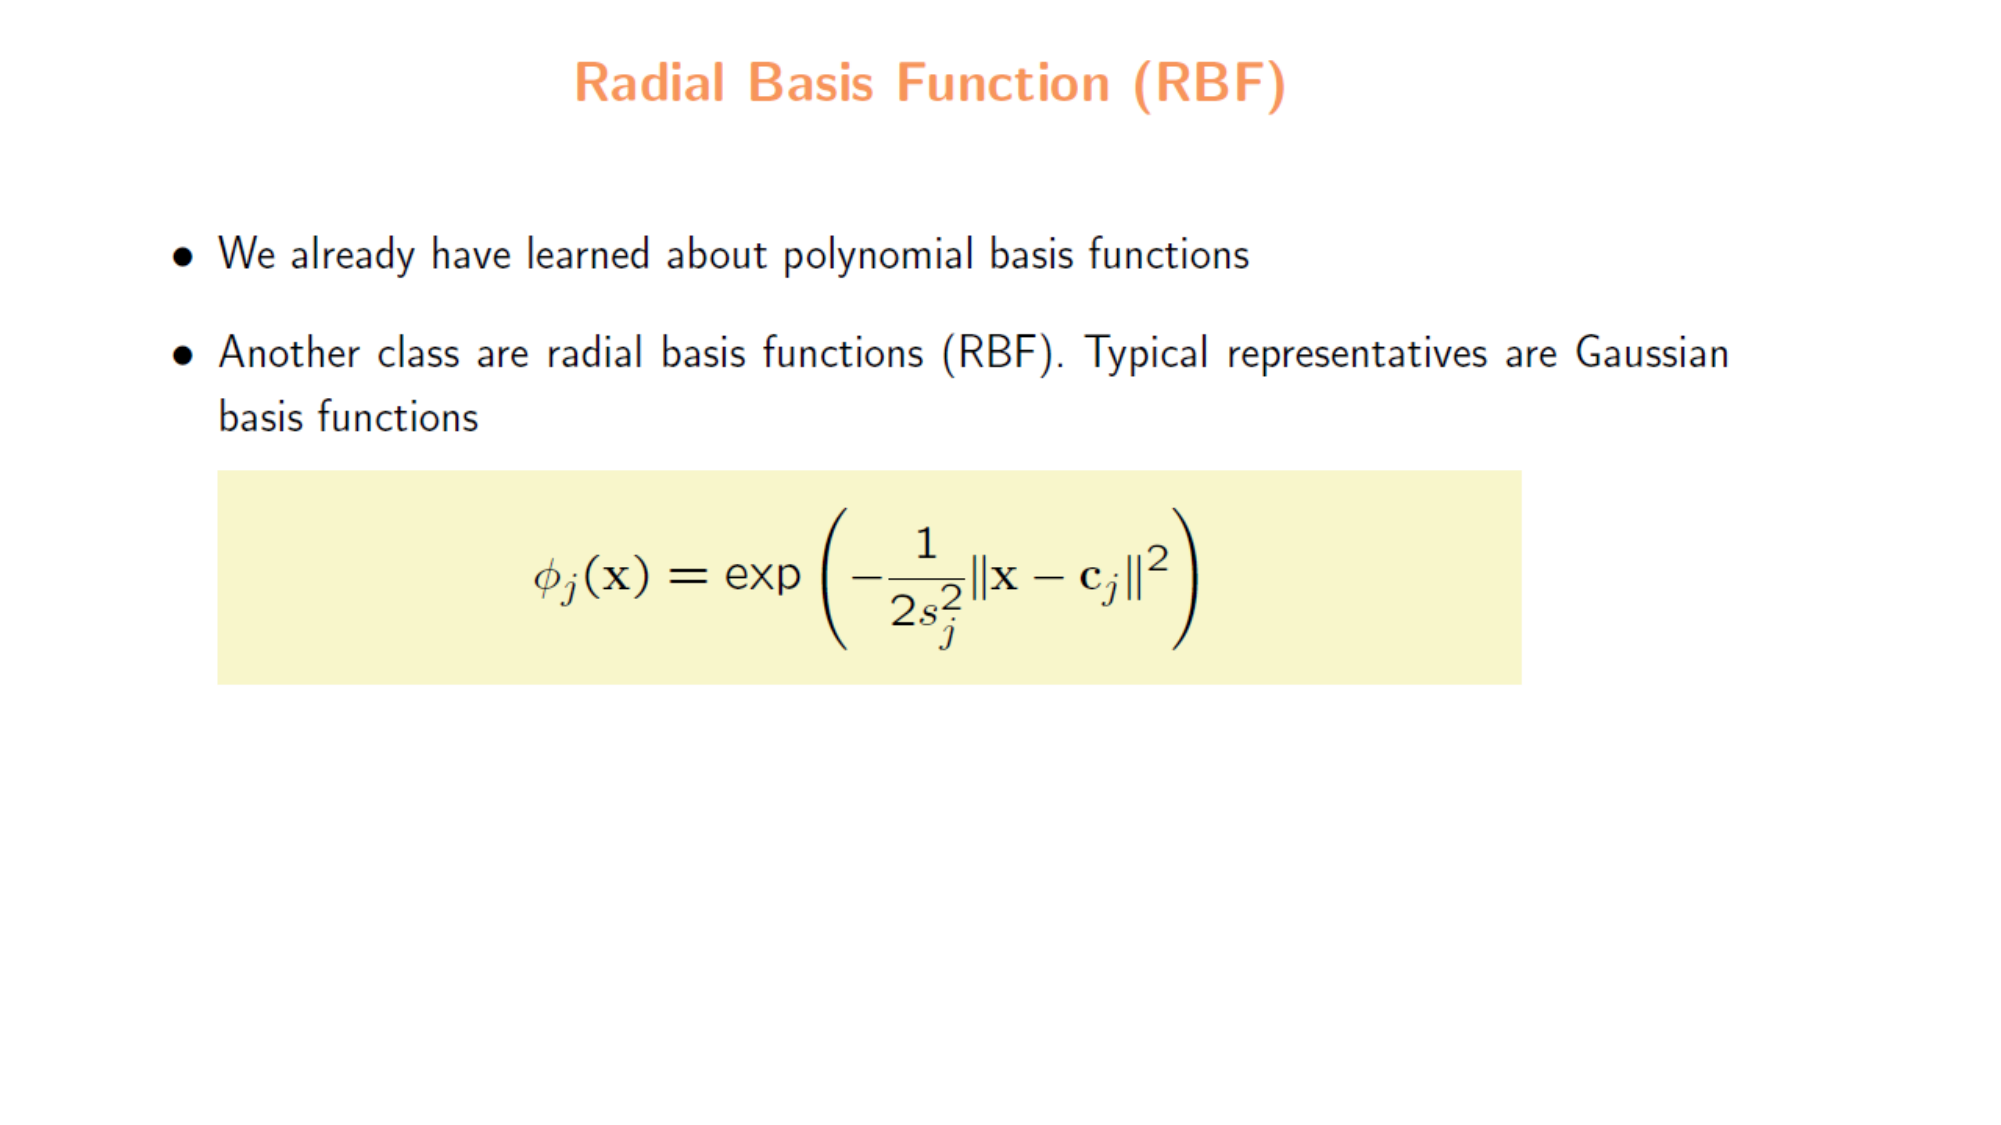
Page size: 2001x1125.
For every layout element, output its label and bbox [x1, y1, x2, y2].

picture [124, 59, 1802, 721]
